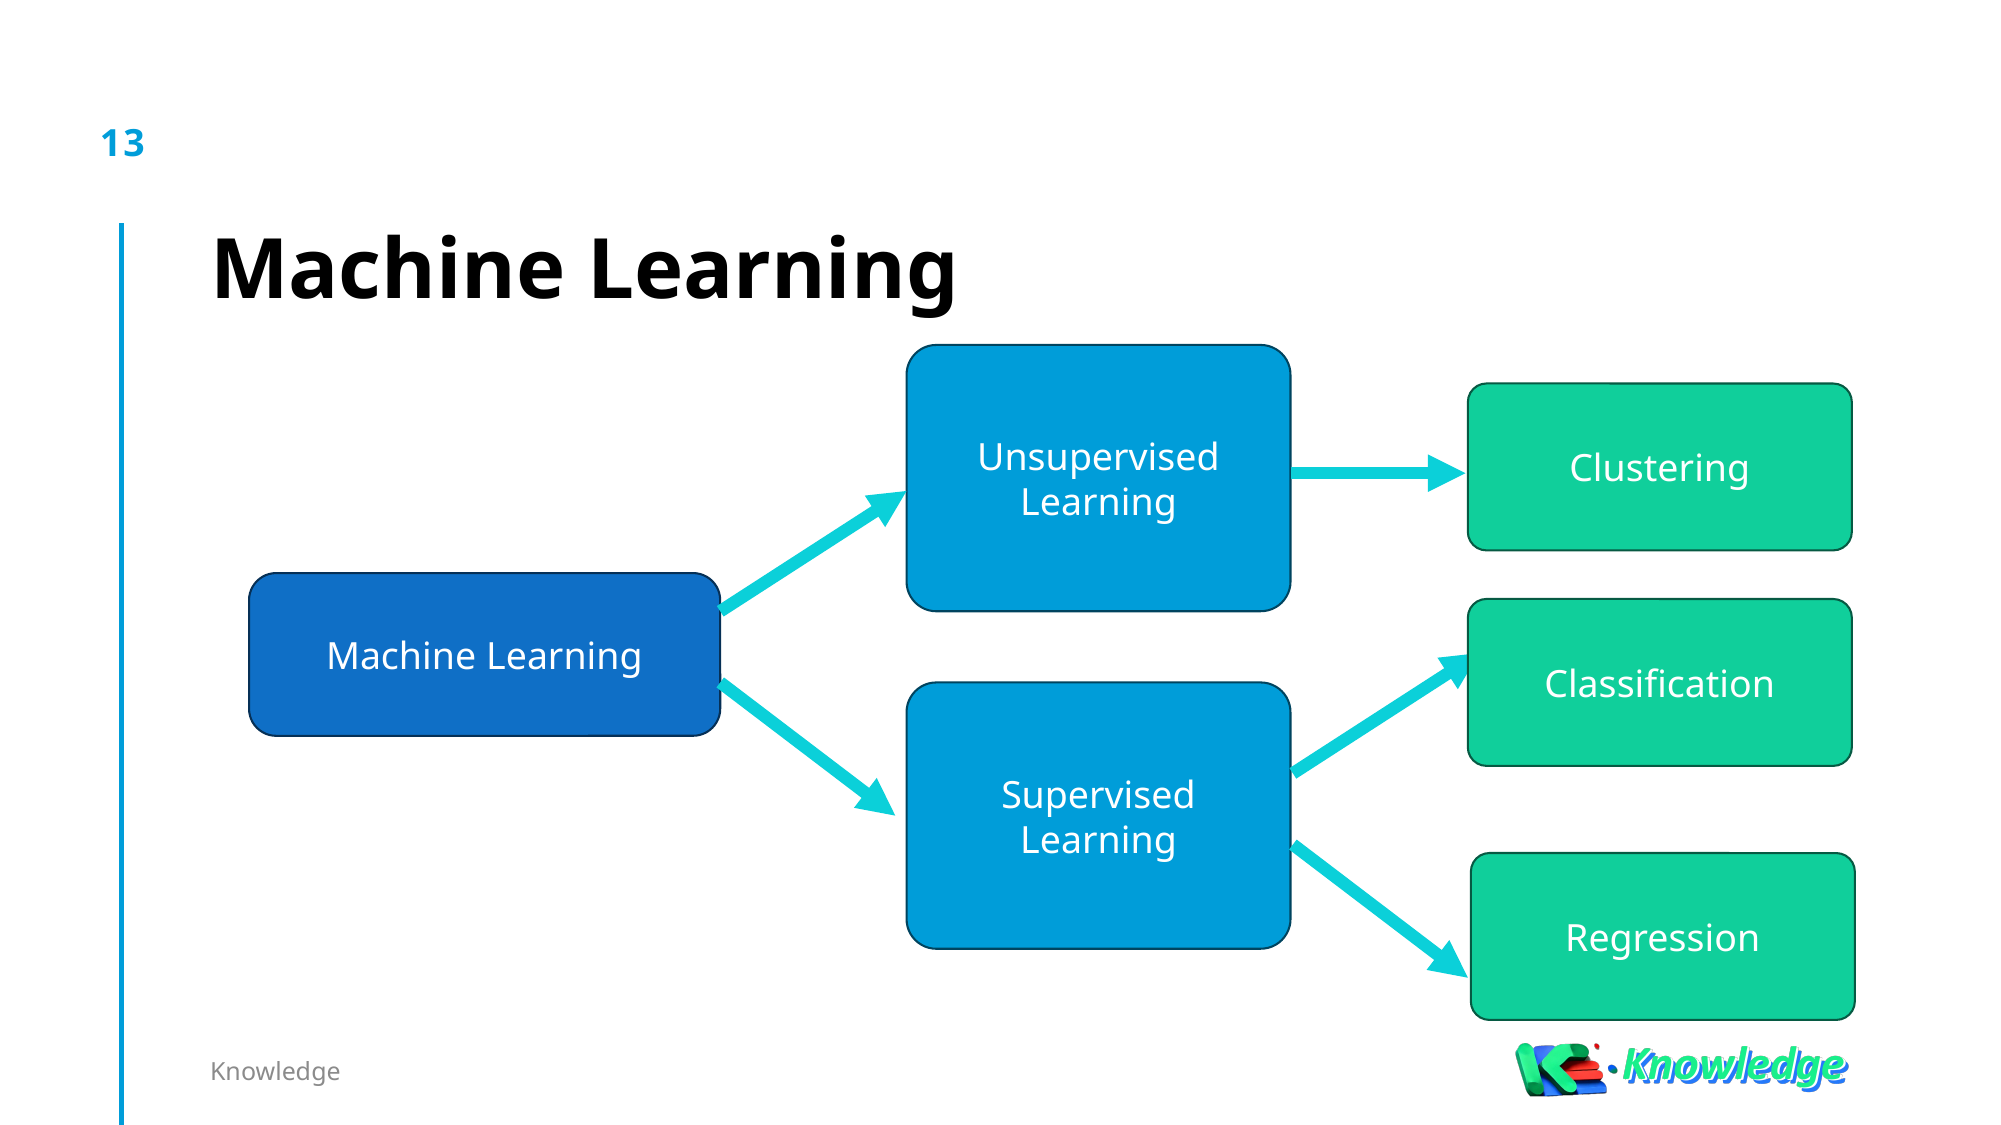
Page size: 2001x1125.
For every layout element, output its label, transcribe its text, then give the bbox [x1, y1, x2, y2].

footer Knowledge [210, 1042, 885, 1103]
text_box Clustering [1466, 382, 1853, 552]
slide_number 13 [79, 119, 166, 204]
text_box Machine Learning [248, 572, 722, 737]
picture [1514, 1019, 1879, 1125]
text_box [1292, 653, 1480, 774]
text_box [720, 682, 896, 816]
text_box Unsupervised Learning [905, 343, 1292, 613]
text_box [720, 491, 907, 612]
text_box Classification [1466, 597, 1853, 767]
text_box Regression [1469, 851, 1856, 1021]
text_box Supervised Learning [905, 681, 1292, 950]
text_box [1292, 844, 1468, 978]
title Machine Learning [210, 104, 1865, 315]
